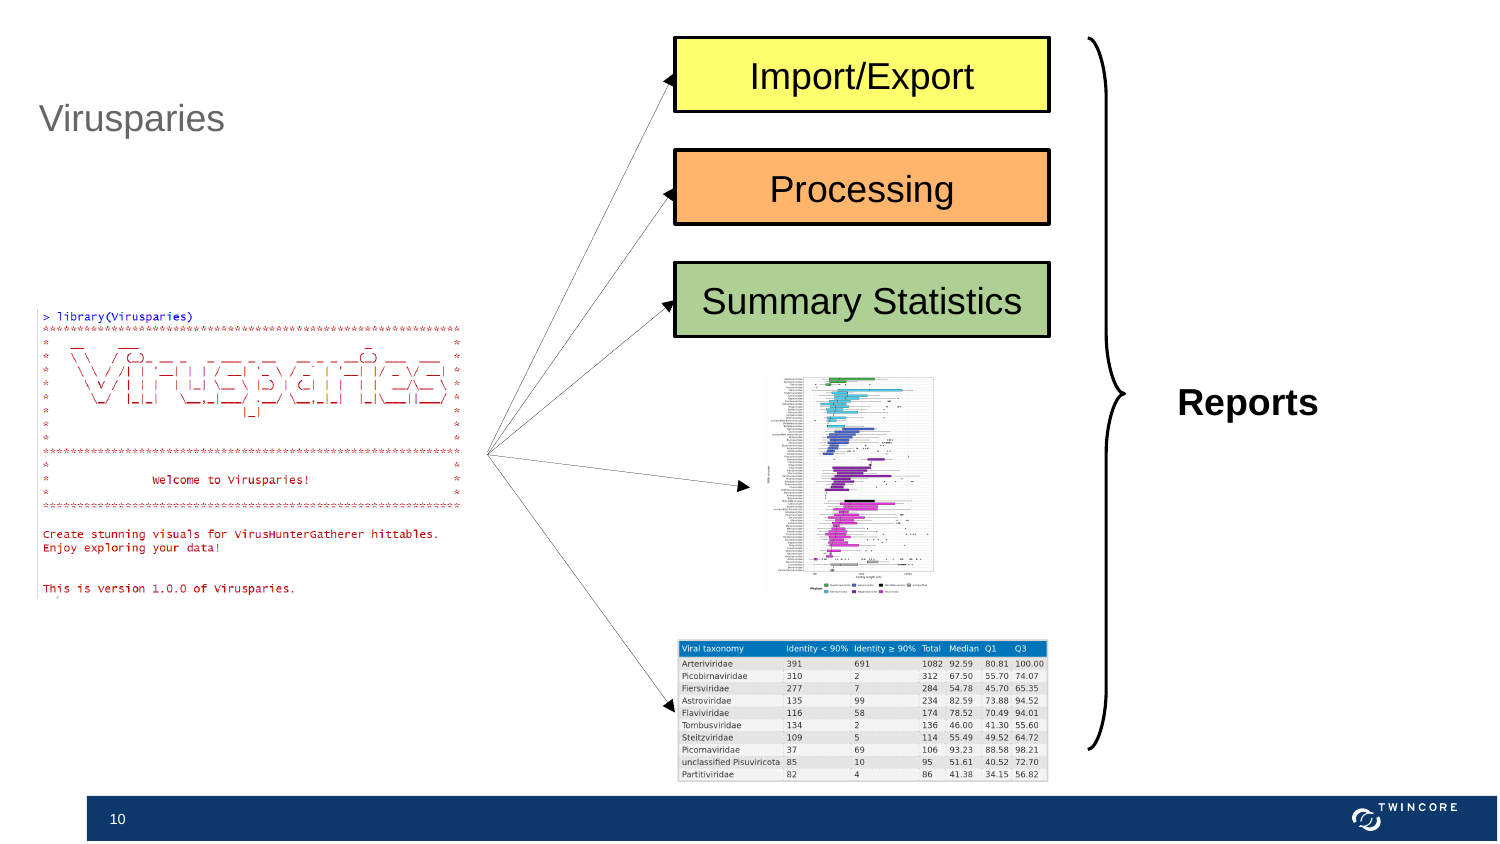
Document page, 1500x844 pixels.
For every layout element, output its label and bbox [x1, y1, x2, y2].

text_box [487, 37, 1050, 149]
text_box [487, 454, 1050, 785]
picture [1352, 803, 1457, 831]
text_box [1087, 37, 1500, 750]
text_box [487, 374, 937, 454]
text_box [487, 262, 1050, 454]
picture [37, 309, 487, 600]
text_box [487, 149, 1050, 262]
